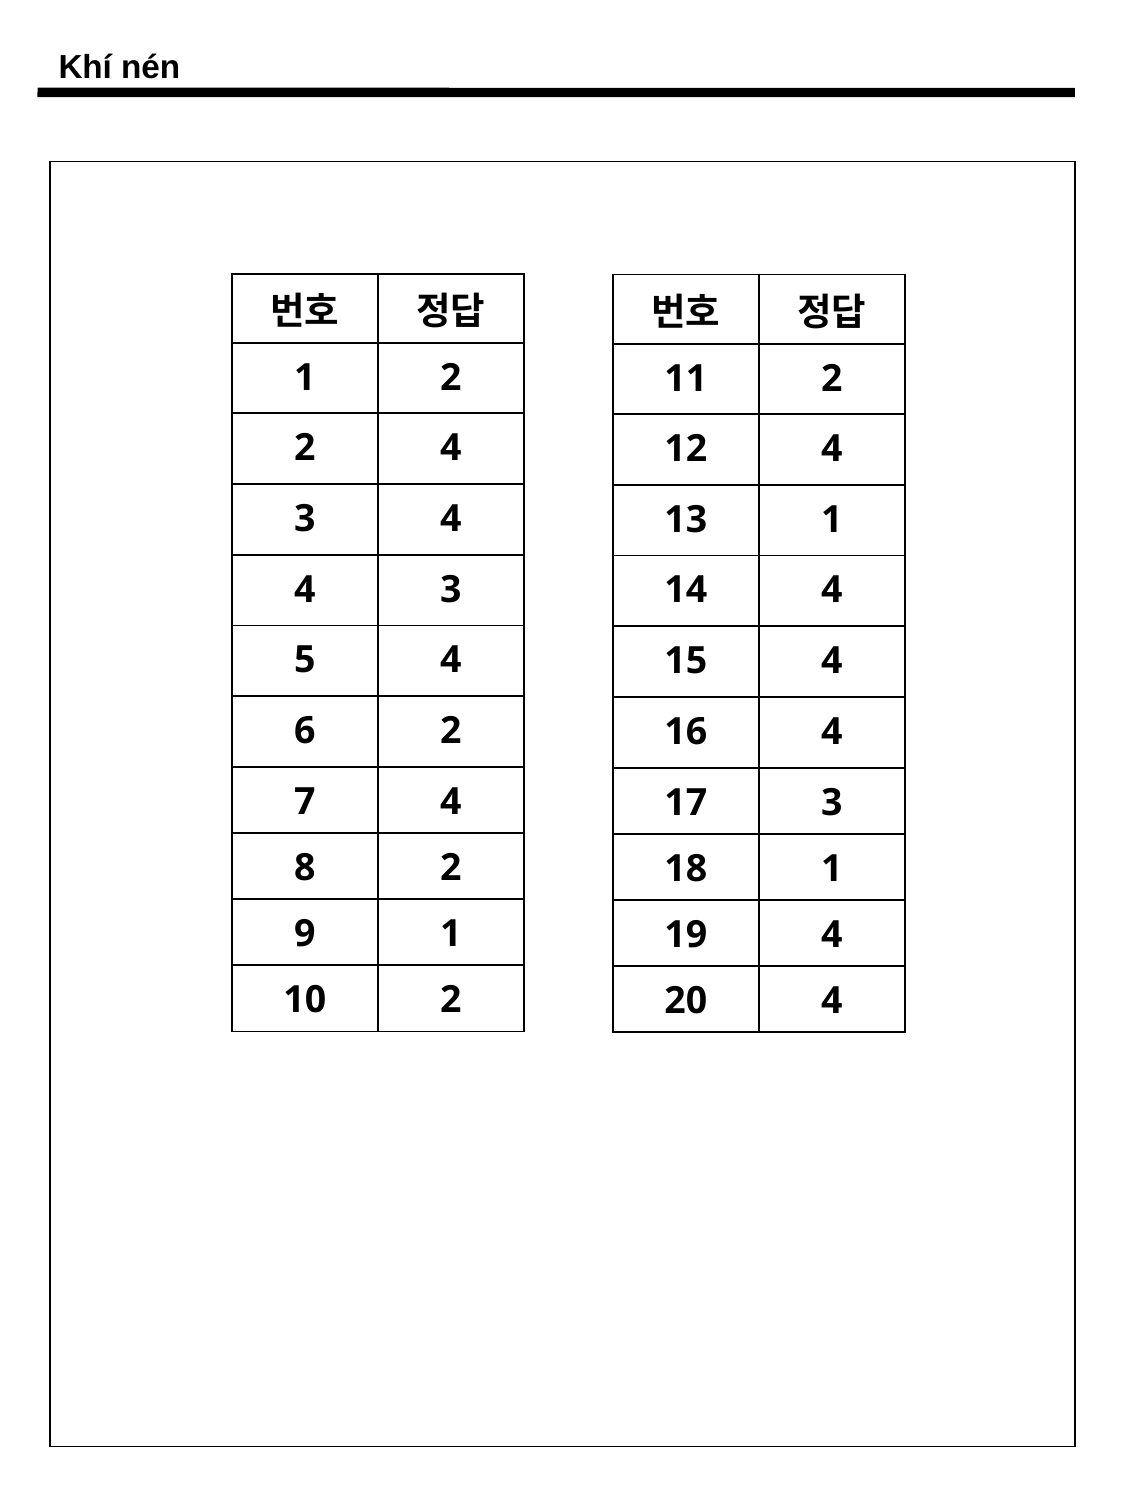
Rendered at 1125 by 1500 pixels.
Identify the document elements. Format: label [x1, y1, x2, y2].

table_cell [760, 486, 904, 555]
table_cell [614, 901, 758, 965]
table_cell [614, 769, 758, 833]
table_cell [233, 768, 377, 832]
table_header [760, 275, 904, 343]
table_cell [233, 414, 377, 483]
table_cell [760, 967, 904, 1031]
table_header [379, 275, 523, 342]
table_cell [614, 486, 758, 555]
table_cell [379, 485, 523, 554]
table_cell [379, 966, 523, 1031]
table_cell [760, 415, 904, 484]
table_header [233, 275, 377, 342]
table_cell [379, 697, 523, 766]
table_cell [379, 556, 523, 625]
table_cell [614, 556, 758, 625]
table_cell [614, 967, 758, 1031]
text_box [37, 37, 1075, 93]
table_cell [614, 415, 758, 484]
table_cell [379, 834, 523, 898]
table_cell [233, 344, 377, 412]
table_cell [760, 835, 904, 899]
table_cell [614, 698, 758, 767]
table_cell [760, 556, 904, 625]
text_box [50, 161, 1075, 1447]
table_cell [233, 900, 377, 964]
table_cell [233, 556, 377, 625]
table_cell [614, 627, 758, 696]
table_cell [379, 768, 523, 832]
table_cell [760, 627, 904, 696]
table_cell [760, 769, 904, 833]
table_cell [379, 414, 523, 483]
table_cell [233, 697, 377, 766]
table_cell [233, 485, 377, 554]
table_cell [760, 698, 904, 767]
table_cell [614, 835, 758, 899]
table_cell [233, 966, 377, 1031]
table_cell [614, 345, 758, 413]
table_cell [379, 626, 523, 695]
table_cell [379, 900, 523, 964]
table_cell [233, 626, 377, 695]
table_cell [760, 345, 904, 413]
table_cell [379, 344, 523, 412]
table_cell [233, 834, 377, 898]
table_cell [760, 901, 904, 965]
table_header [614, 275, 758, 343]
